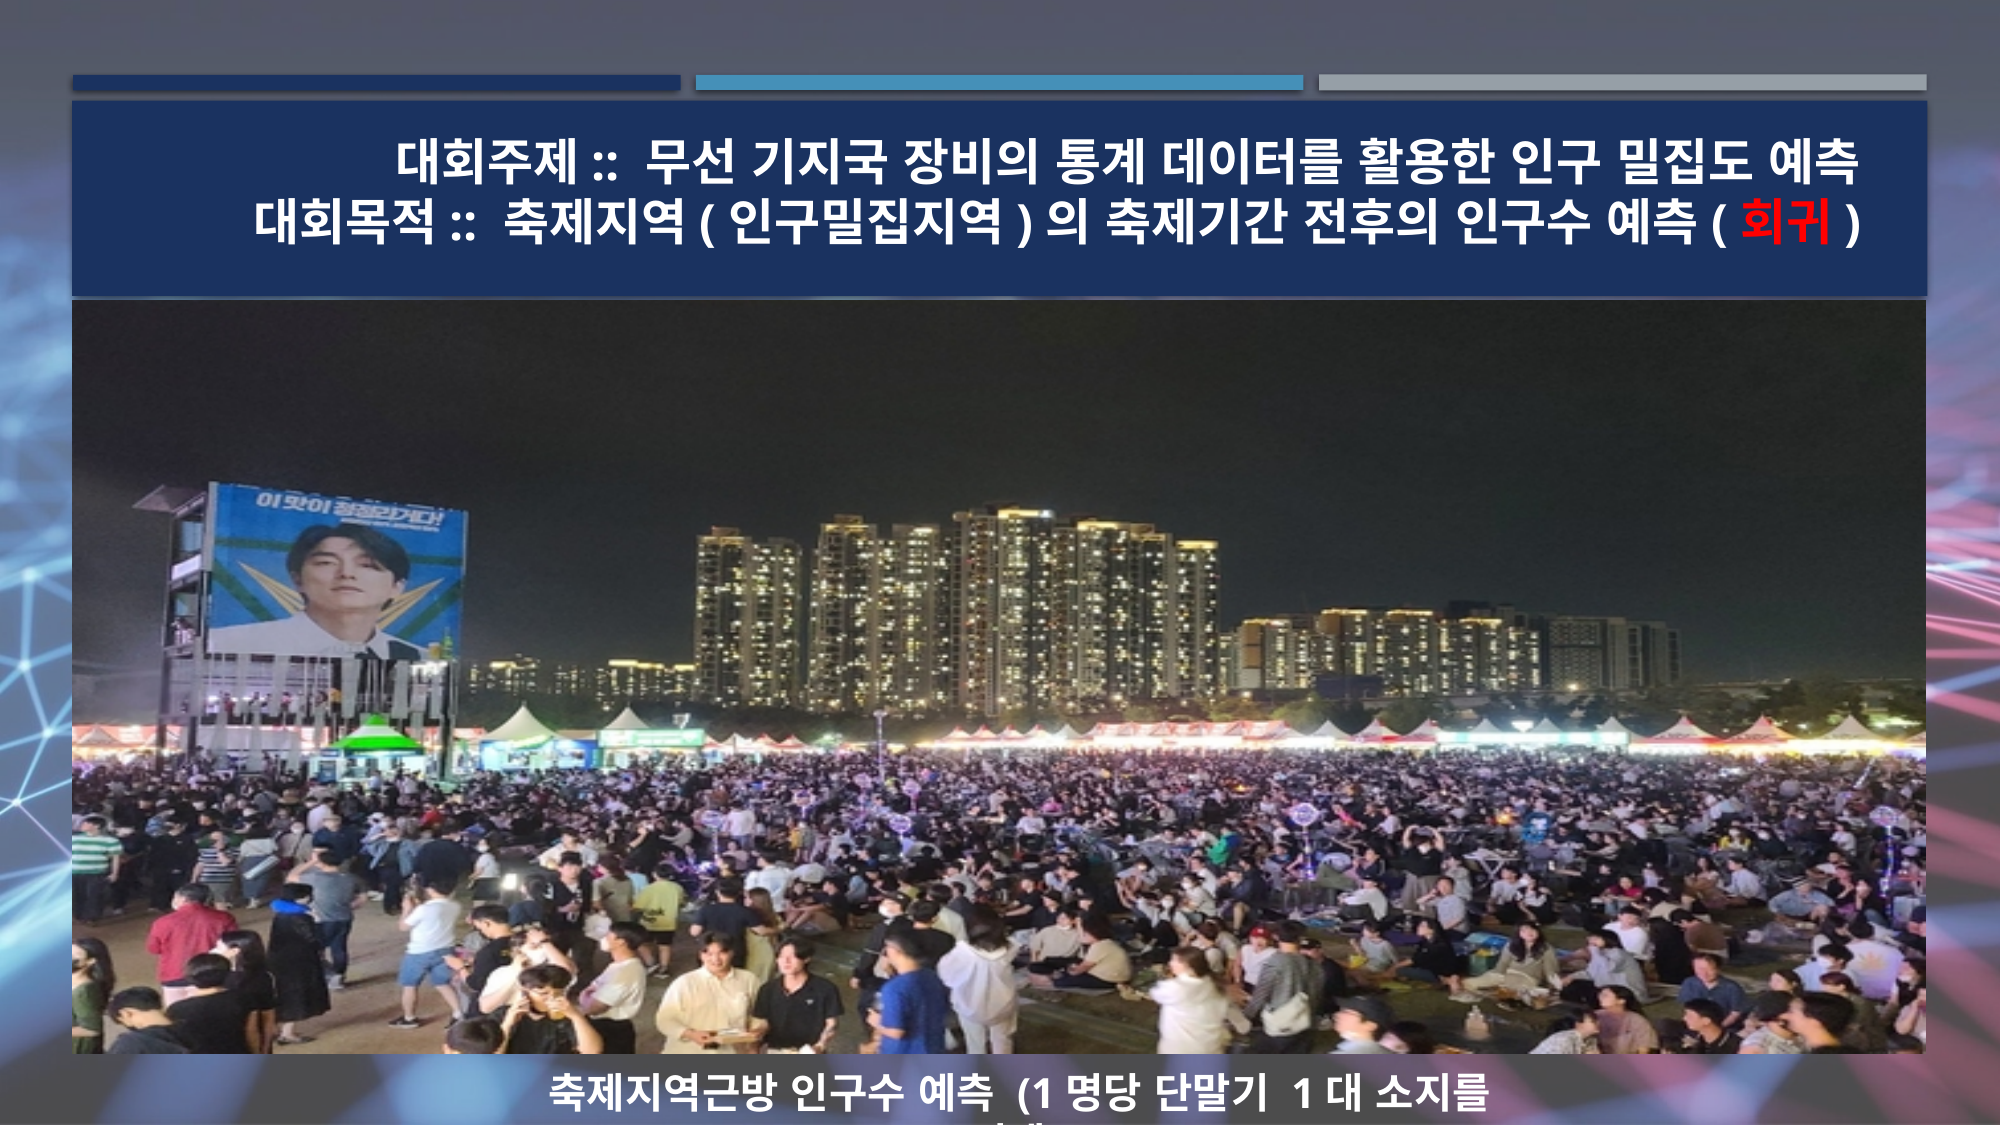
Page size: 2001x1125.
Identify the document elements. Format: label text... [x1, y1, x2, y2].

picture [71, 299, 1927, 1055]
text_box 축제지역근방 인구수 예측 (1명당 단말기 1대 소지를 전제) [529, 1066, 1510, 1125]
text_box 대회주제:: 무선 기지국 장비의 통계 데이터를 활용한 인구 밀집도 예측 대회목적:: 축제지역(인구밀집지역)의 축제기간 전후의 인구수 예측(회귀) [81, 123, 1876, 258]
